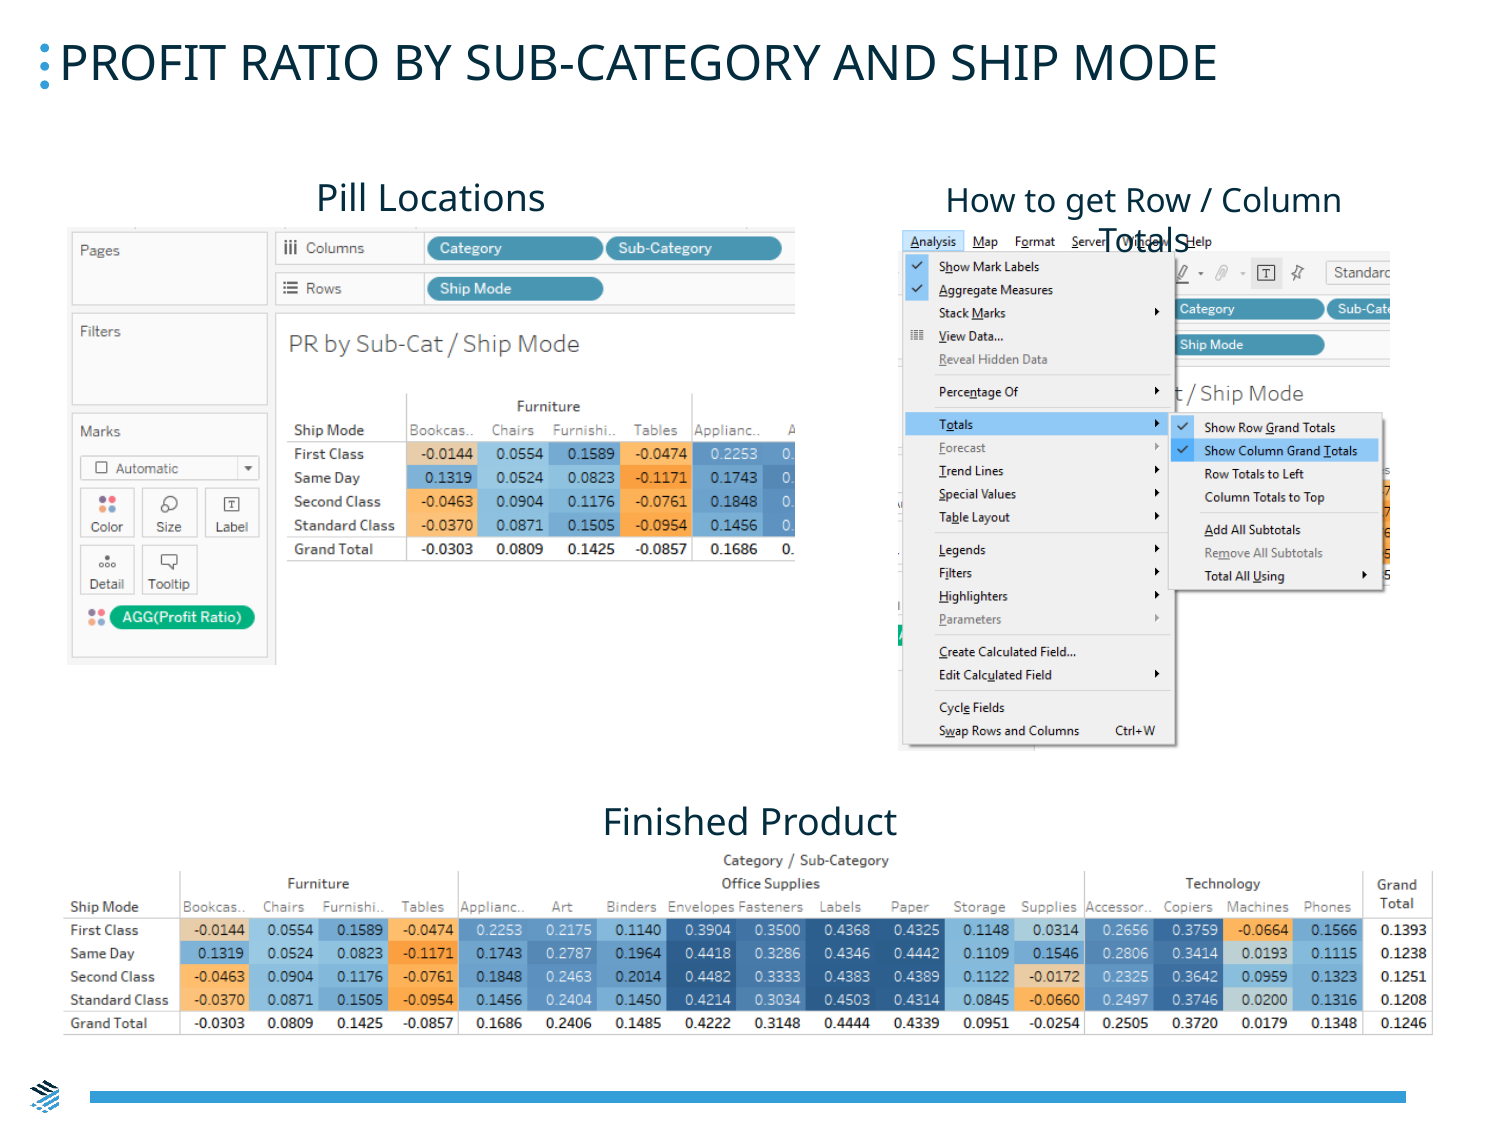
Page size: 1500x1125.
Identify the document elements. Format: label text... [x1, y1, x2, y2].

picture [30, 1080, 44, 1087]
list Profit Ratio by sub-category and ship mode [51, 29, 1391, 103]
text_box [66, 166, 796, 666]
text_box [60, 790, 1440, 1041]
picture [30, 1080, 59, 1113]
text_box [898, 171, 1391, 752]
